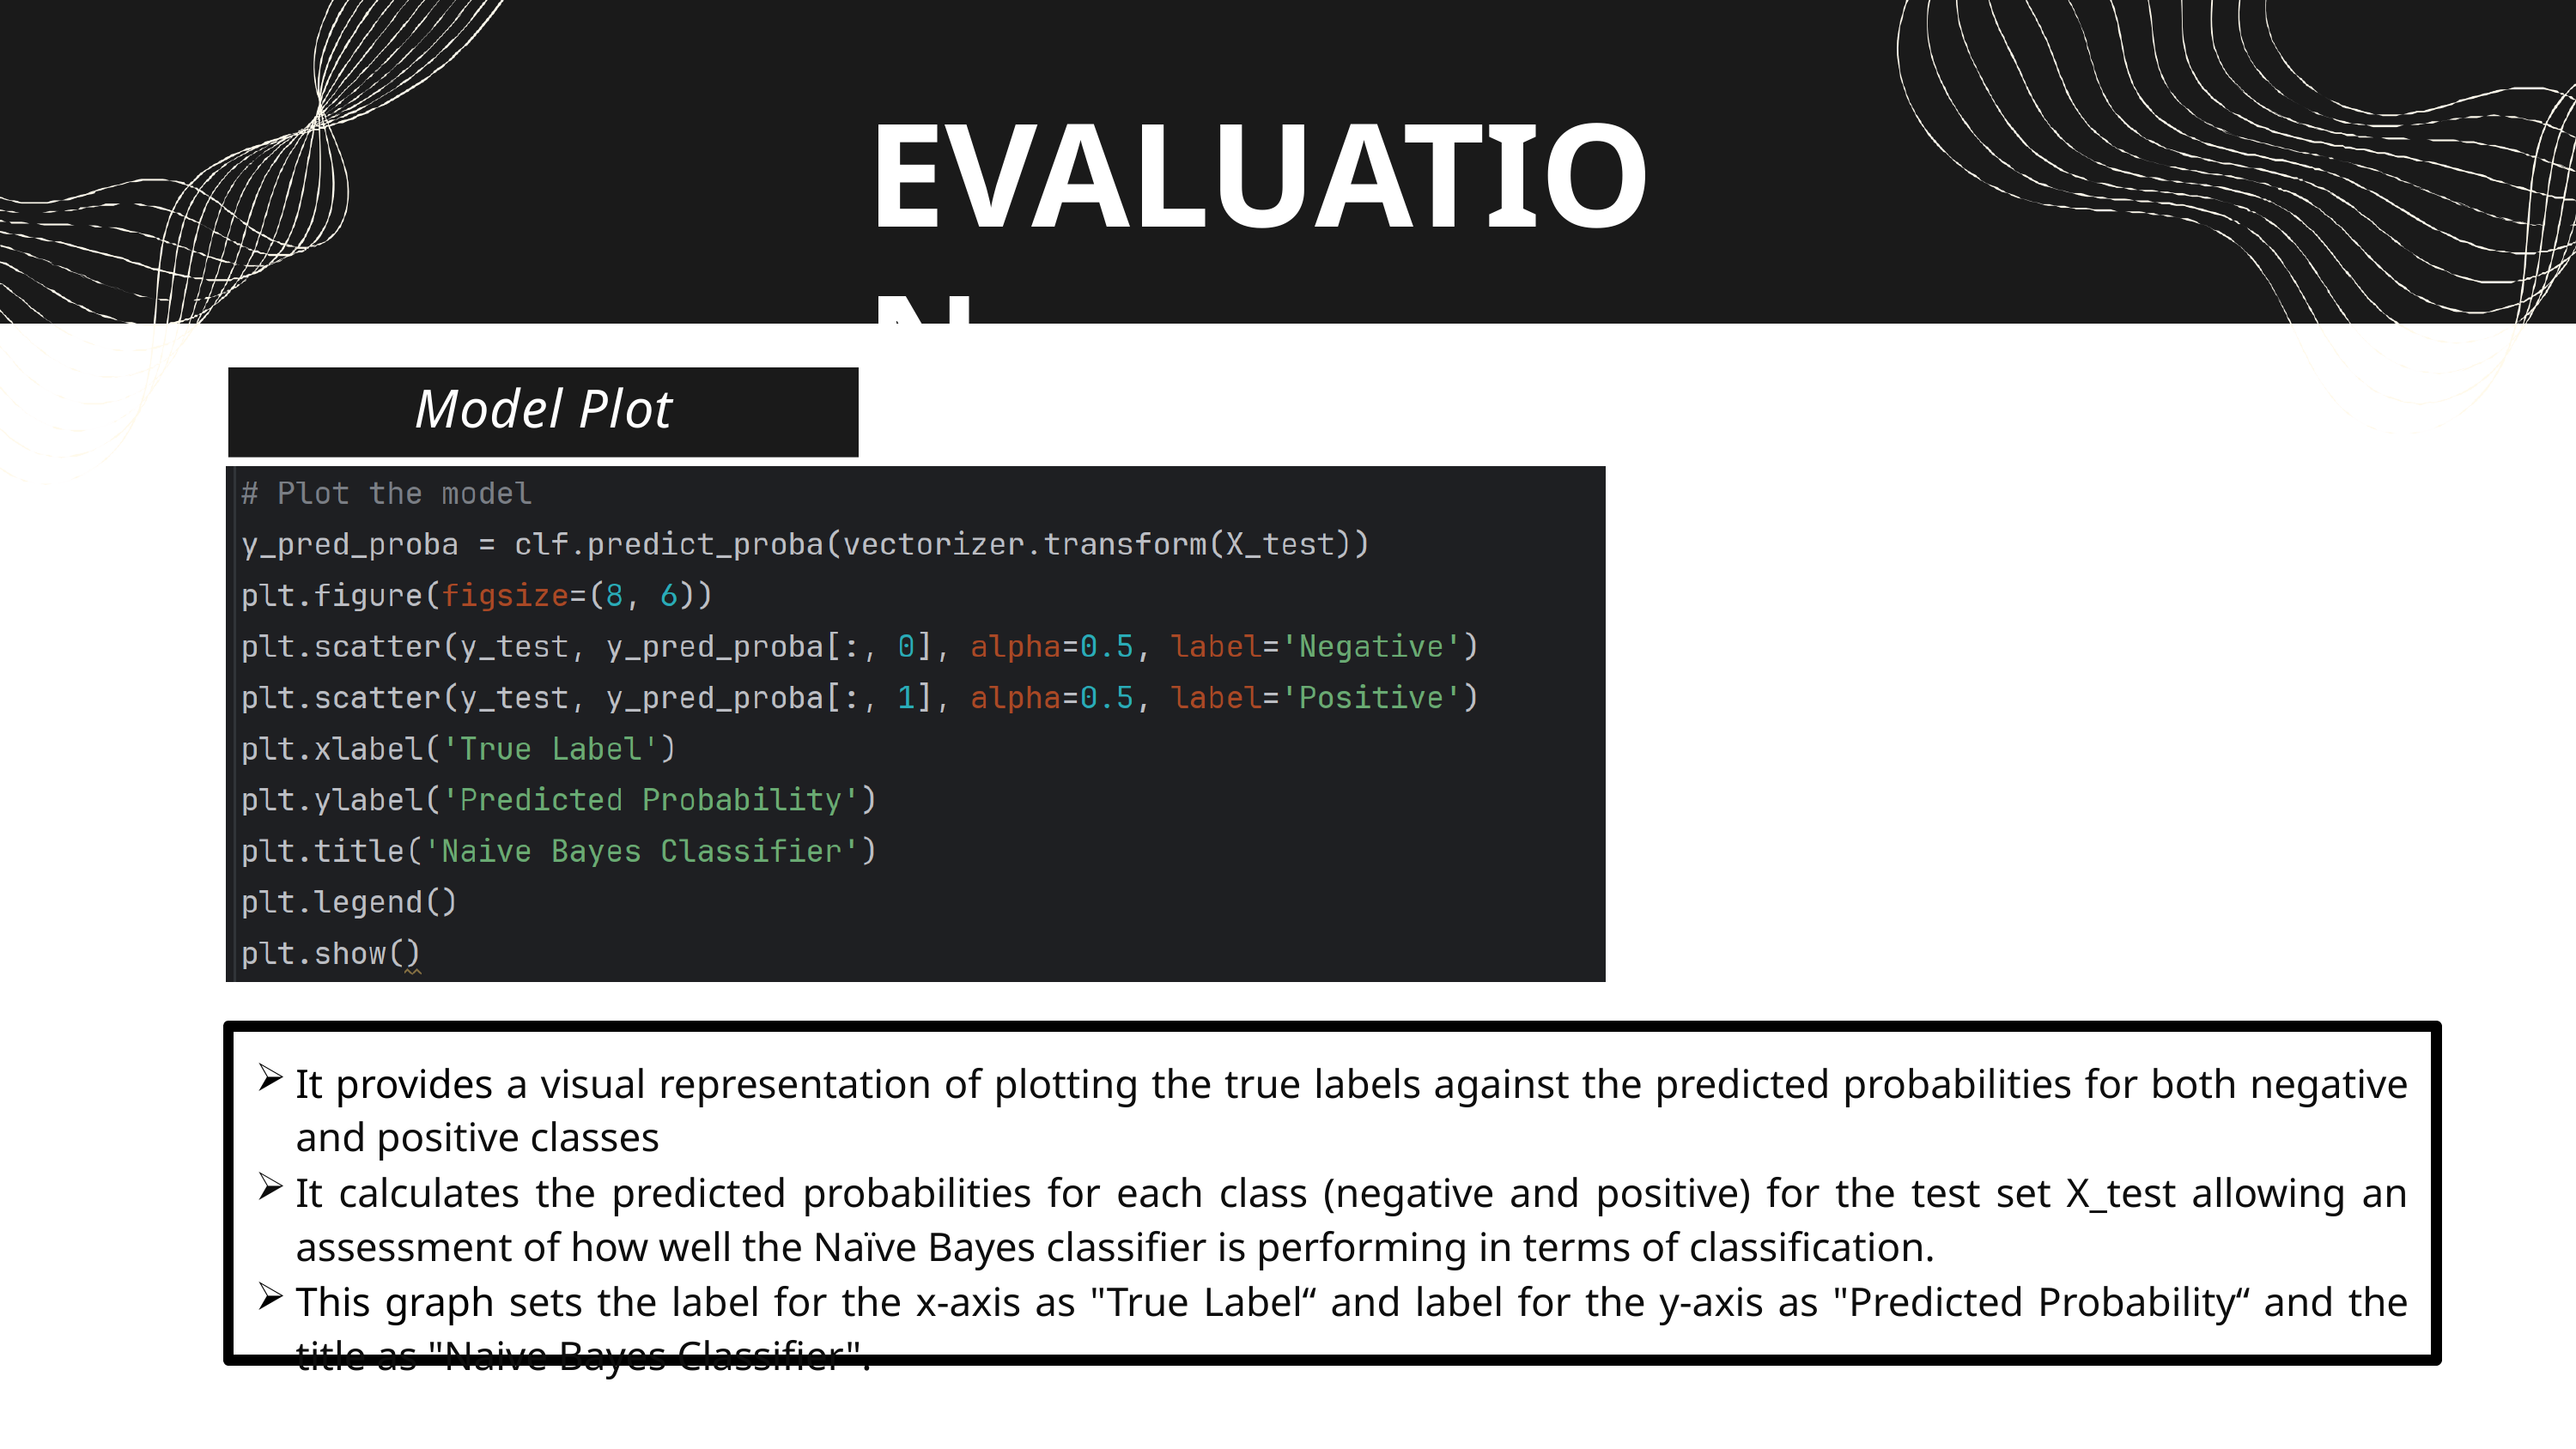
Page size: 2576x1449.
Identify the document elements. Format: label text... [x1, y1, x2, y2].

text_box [0, 0, 2576, 485]
text_box It provides a visual representation of plotting the true labels against the predicted probabilities for both negative and positive classes It calculates the predicted probabilities for each class (negative and positive) for the test set X_test allowing an assessment of how well the Naïve Bayes classifier is performing in terms of classification. This graph sets the label for the x-axis as "True Label“ and label for the y-axis as "Predicted Probability“ and the title as "Naive Bayes Classifier". [253, 1050, 2411, 1424]
text_box [228, 1026, 2437, 1361]
picture [226, 466, 1606, 982]
